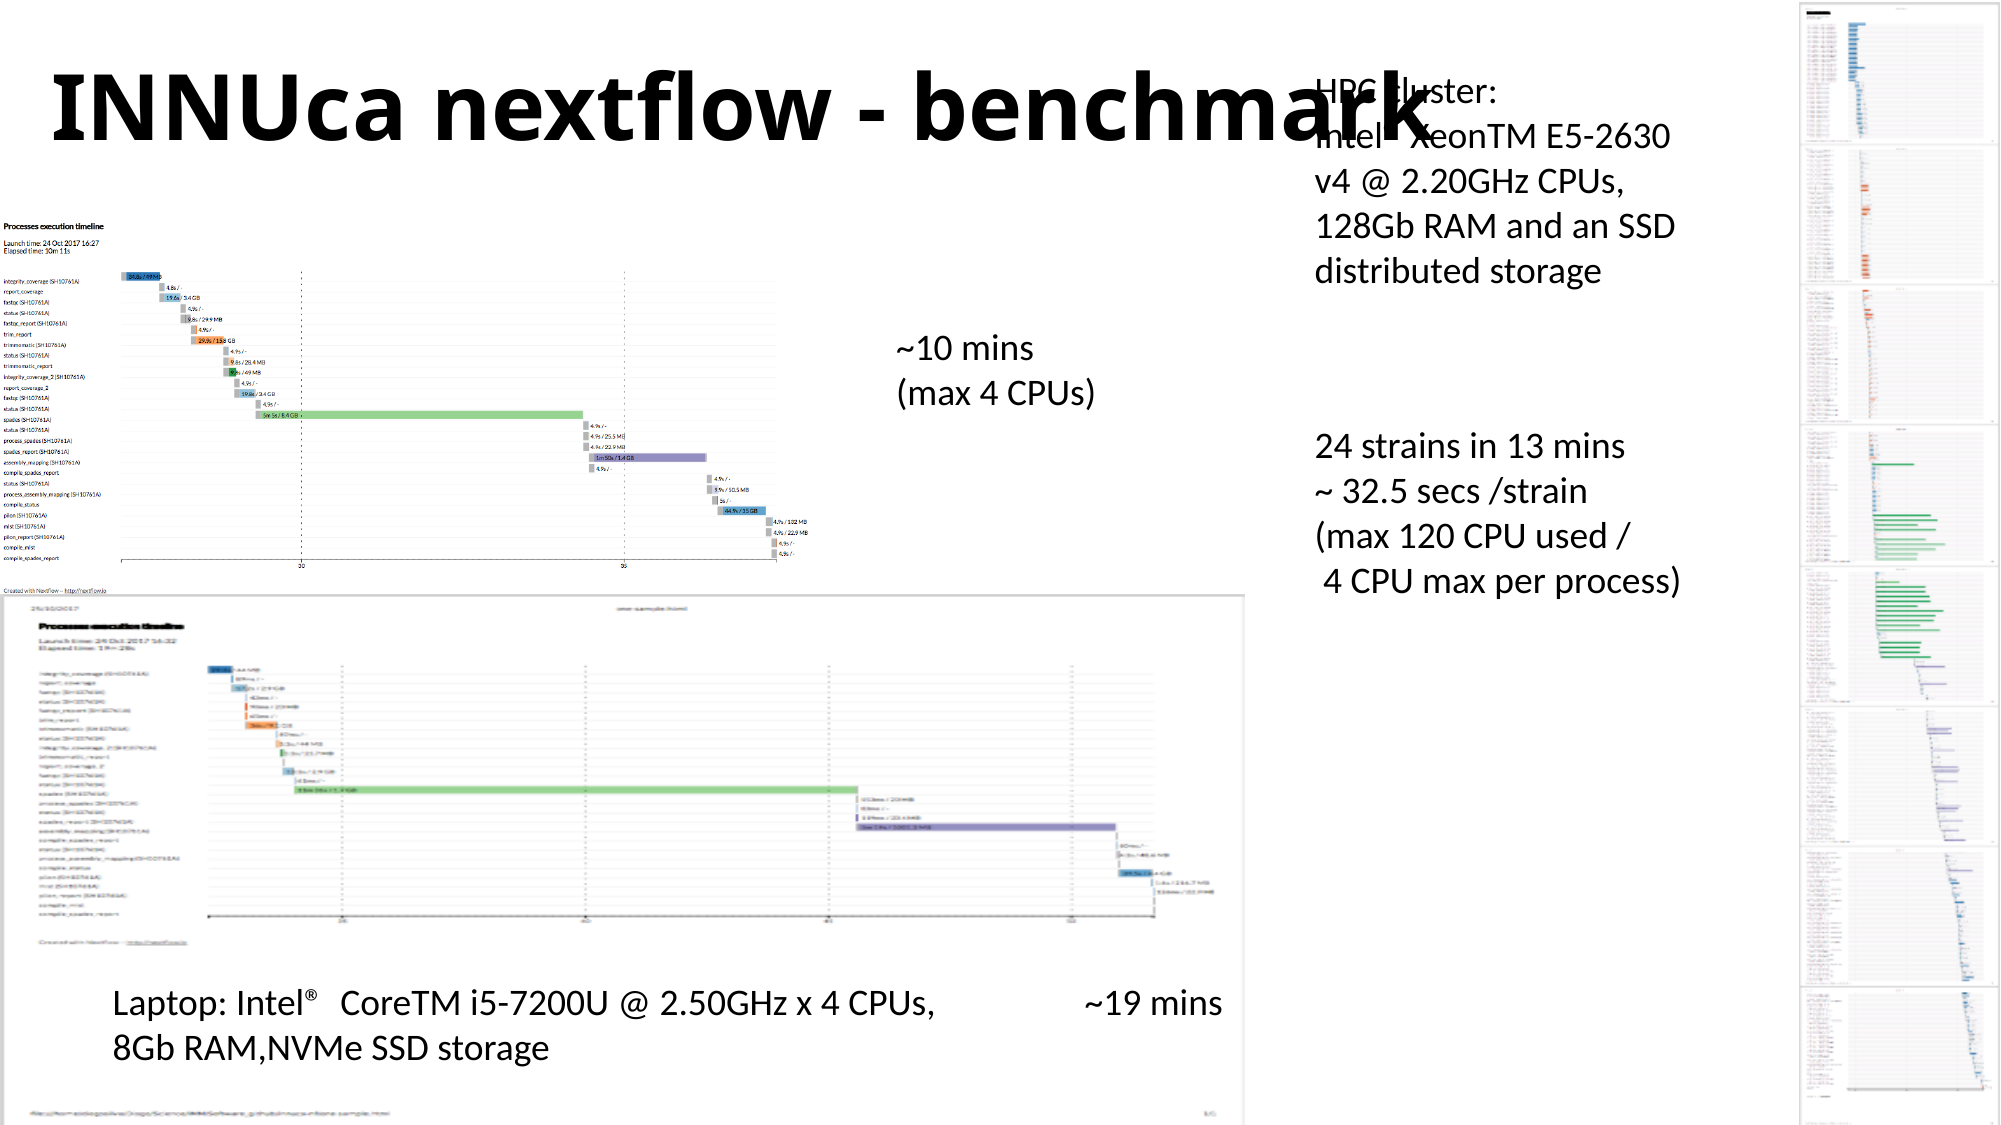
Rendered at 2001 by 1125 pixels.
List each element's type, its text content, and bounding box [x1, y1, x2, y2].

picture [0, 218, 1245, 1125]
text_box 24 strains in 13 mins ~ 32.5 secs /strain (max 120 CPU used / 4 CPU max per process) [1299, 413, 1783, 609]
text_box HPC cluster: Intel® XeonTM E5-2630 v4 @ 2.20GHz CPUs, 128Gb RAM and an SSD distributed storage [1299, 58, 1715, 299]
text_box INNUca nextflow - benchmark [36, 1, 1761, 219]
text_box ~10 mins (max 4 CPUs) [881, 315, 1112, 421]
picture [1799, 2, 2000, 1125]
